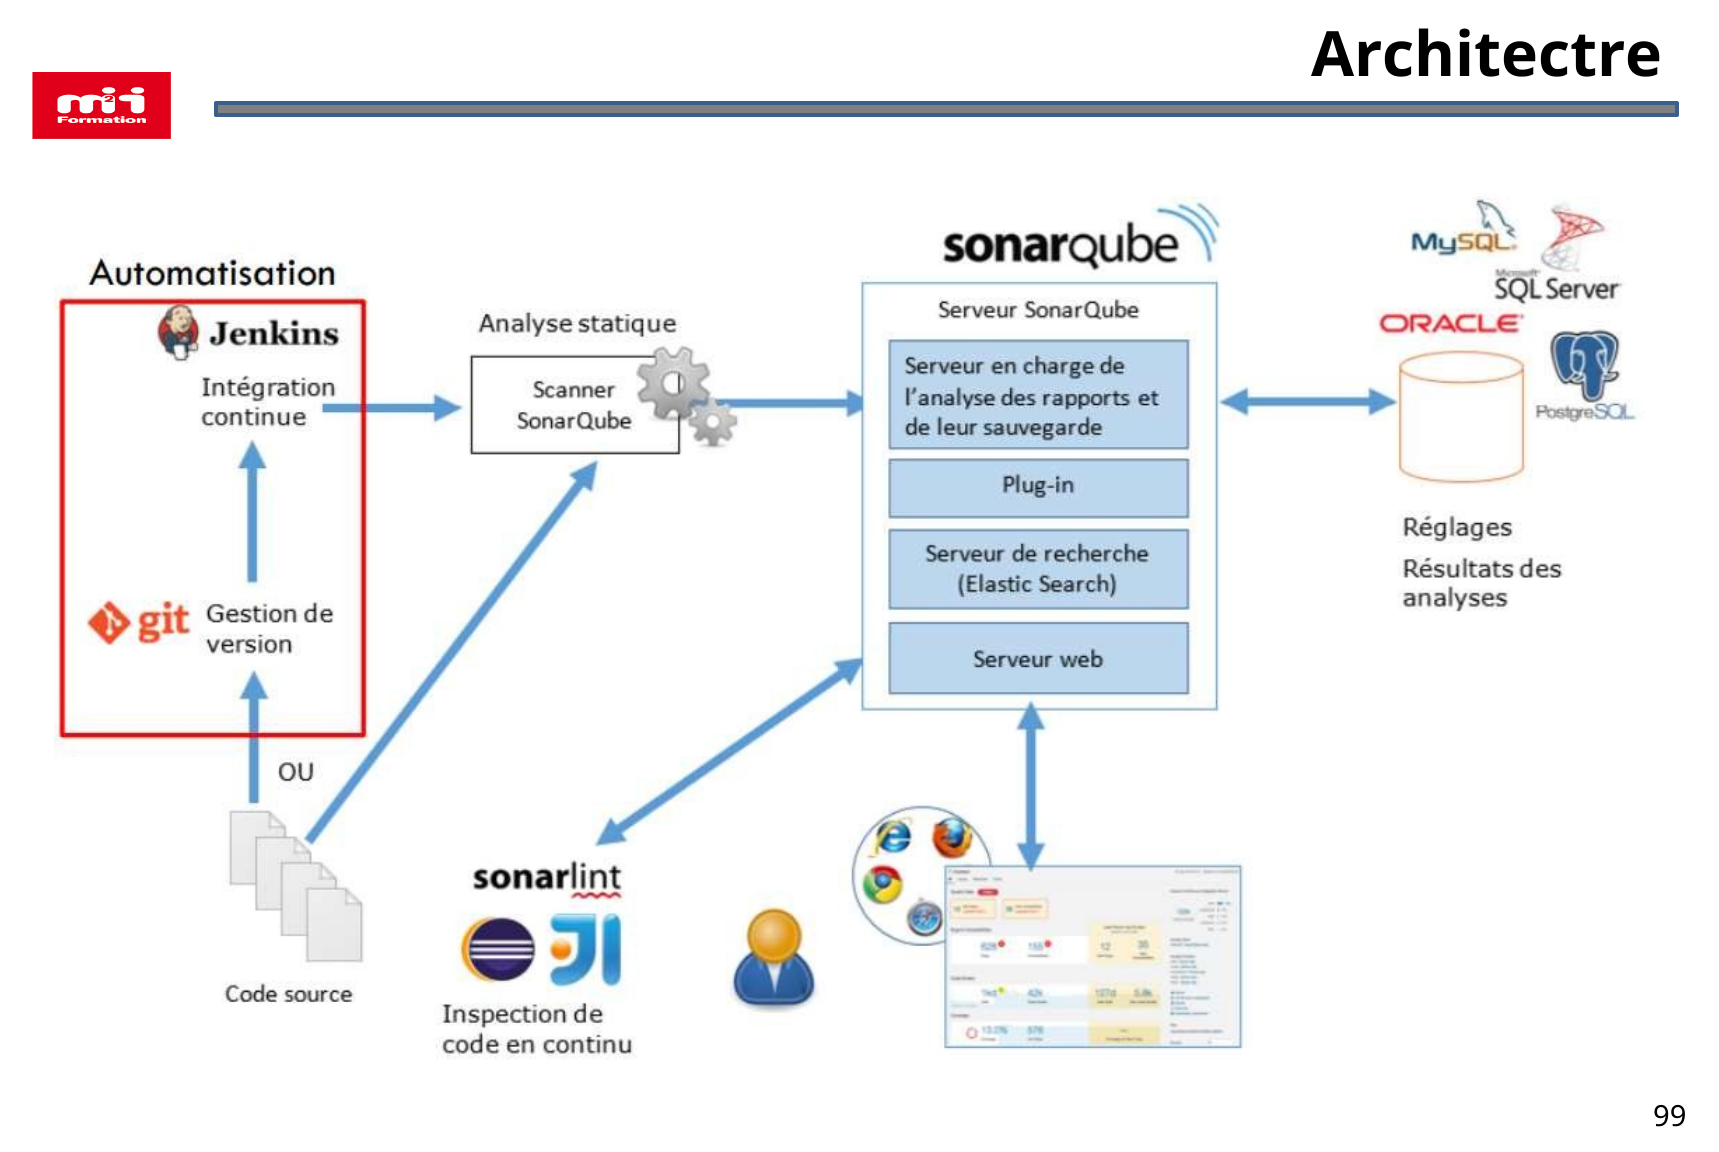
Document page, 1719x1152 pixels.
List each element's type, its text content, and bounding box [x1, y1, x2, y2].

slide_number 99 [1620, 1090, 1719, 1152]
picture [32, 71, 171, 139]
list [54, 152, 1664, 1079]
title Architectre [130, 7, 1678, 91]
